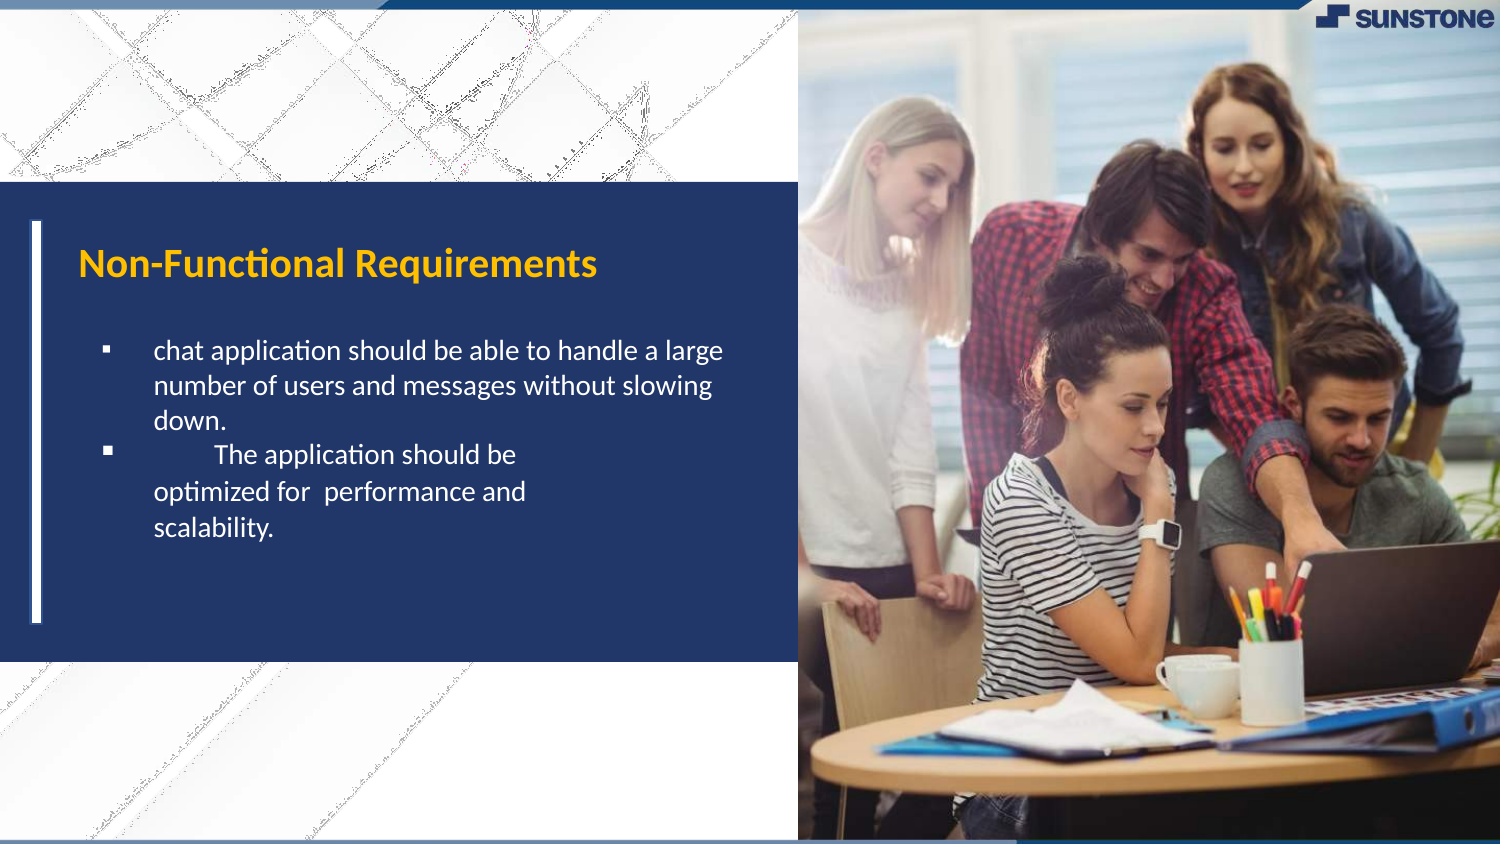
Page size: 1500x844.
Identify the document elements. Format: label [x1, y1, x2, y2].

text_box [0, 0, 1500, 844]
